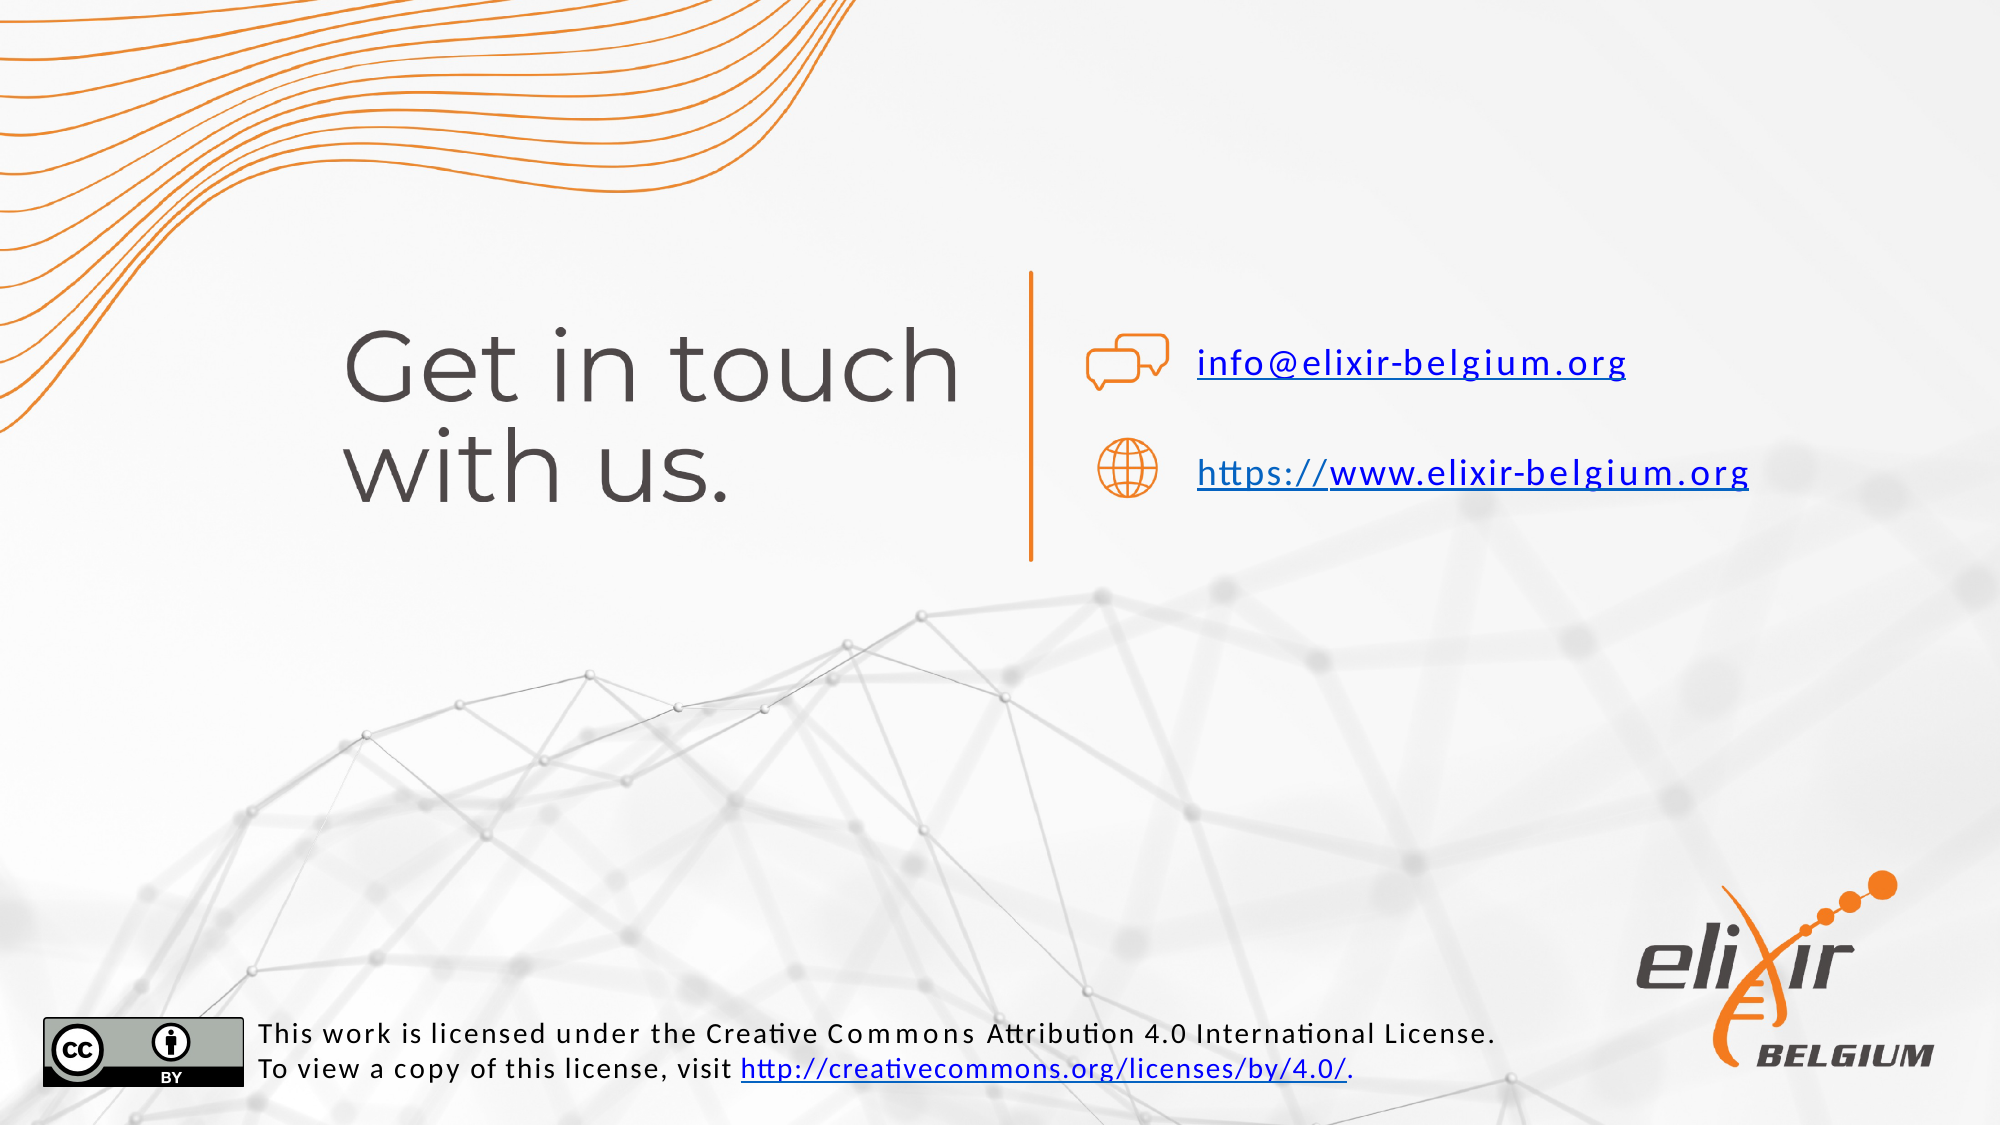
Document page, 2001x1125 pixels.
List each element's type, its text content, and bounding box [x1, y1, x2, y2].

picture [0, 0, 2000, 1125]
text_box This work is licensed under the Creative Commons Attribution 4.0 International License. To view a copy of this license, visit http://creativecommons.org/licenses/by/4.0/. [256, 1012, 1527, 1085]
text_box info@elixir-belgium.org https://www.elixir-belgium.org [1195, 335, 1774, 494]
